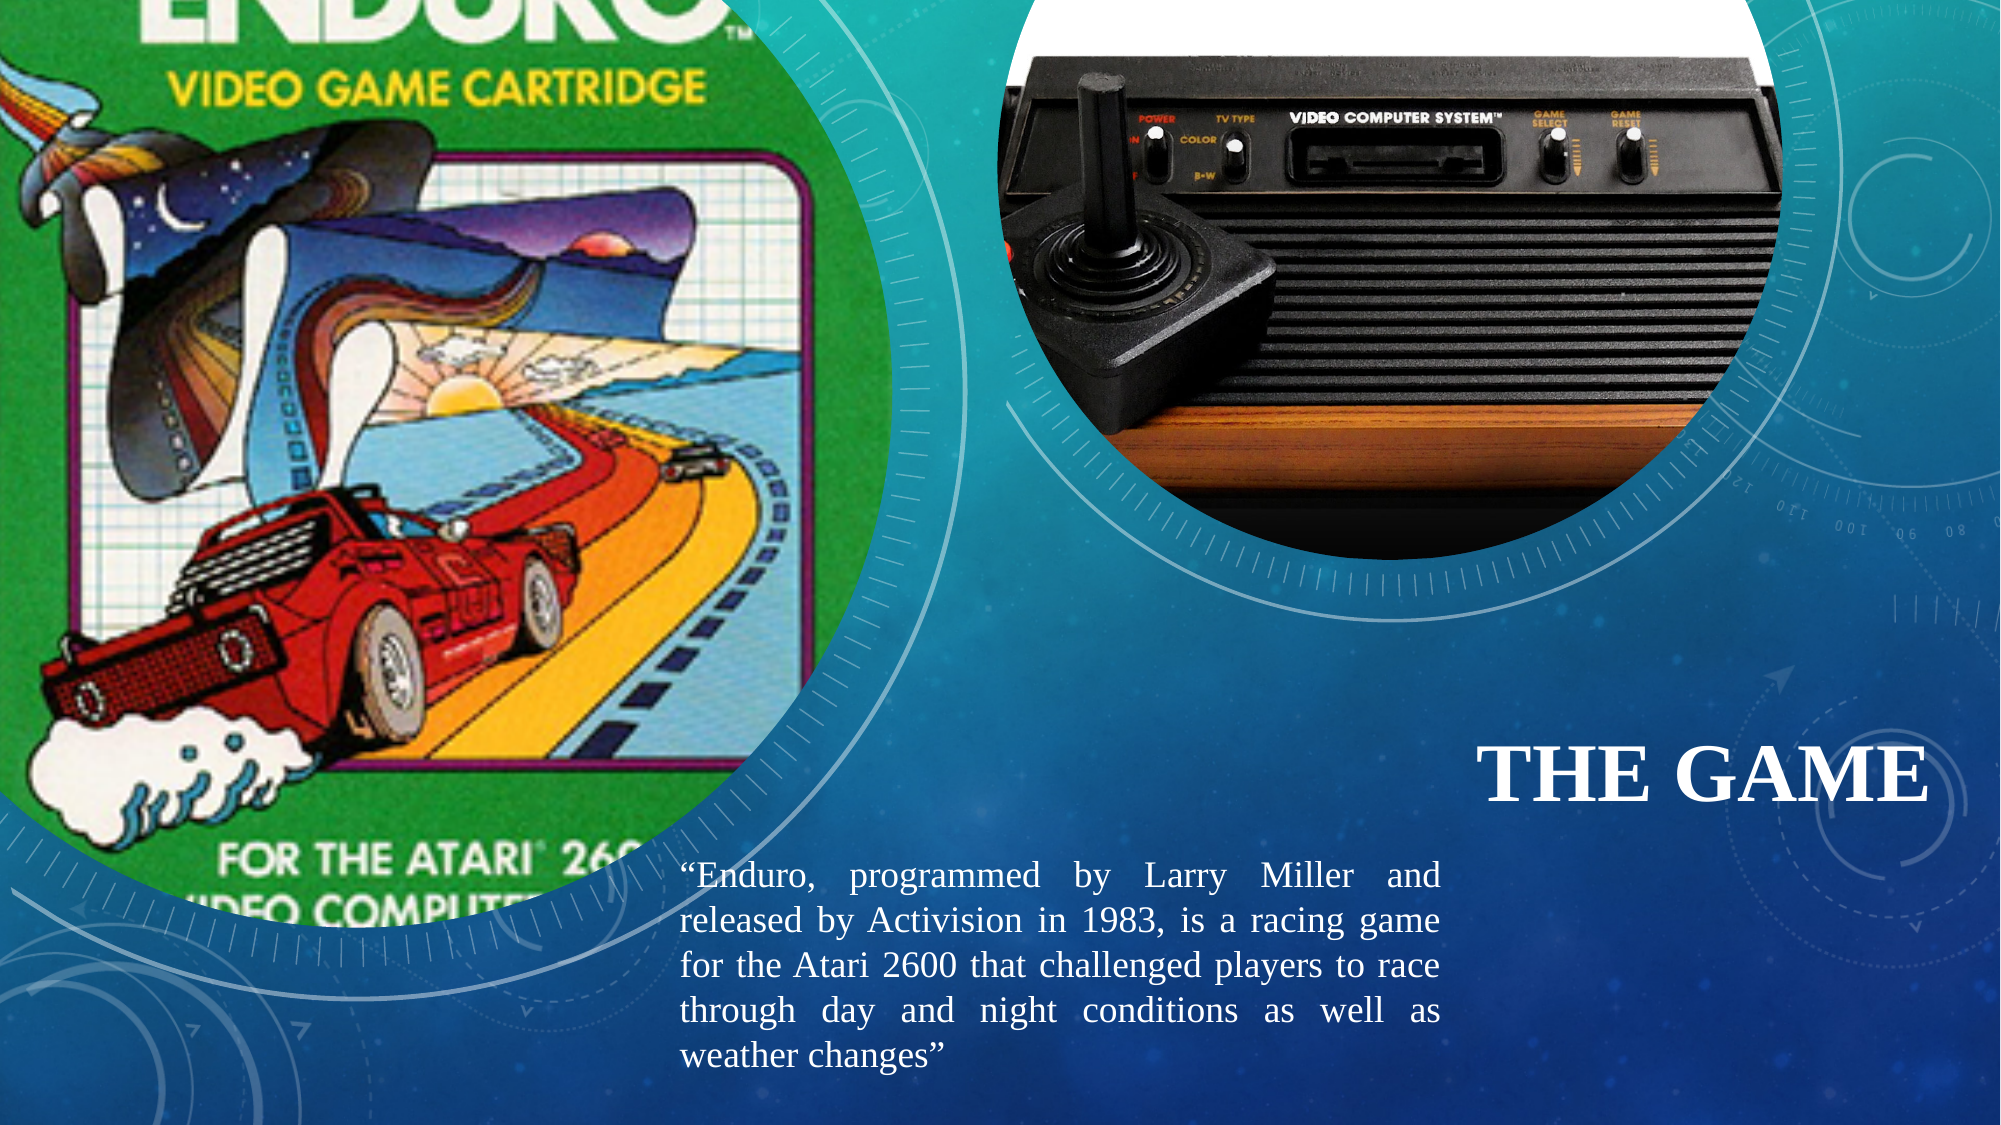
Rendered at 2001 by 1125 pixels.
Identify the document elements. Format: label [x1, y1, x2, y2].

text_box [1028, 0, 1827, 630]
text_box [0, 41, 1003, 978]
picture [0, 0, 2001, 1125]
